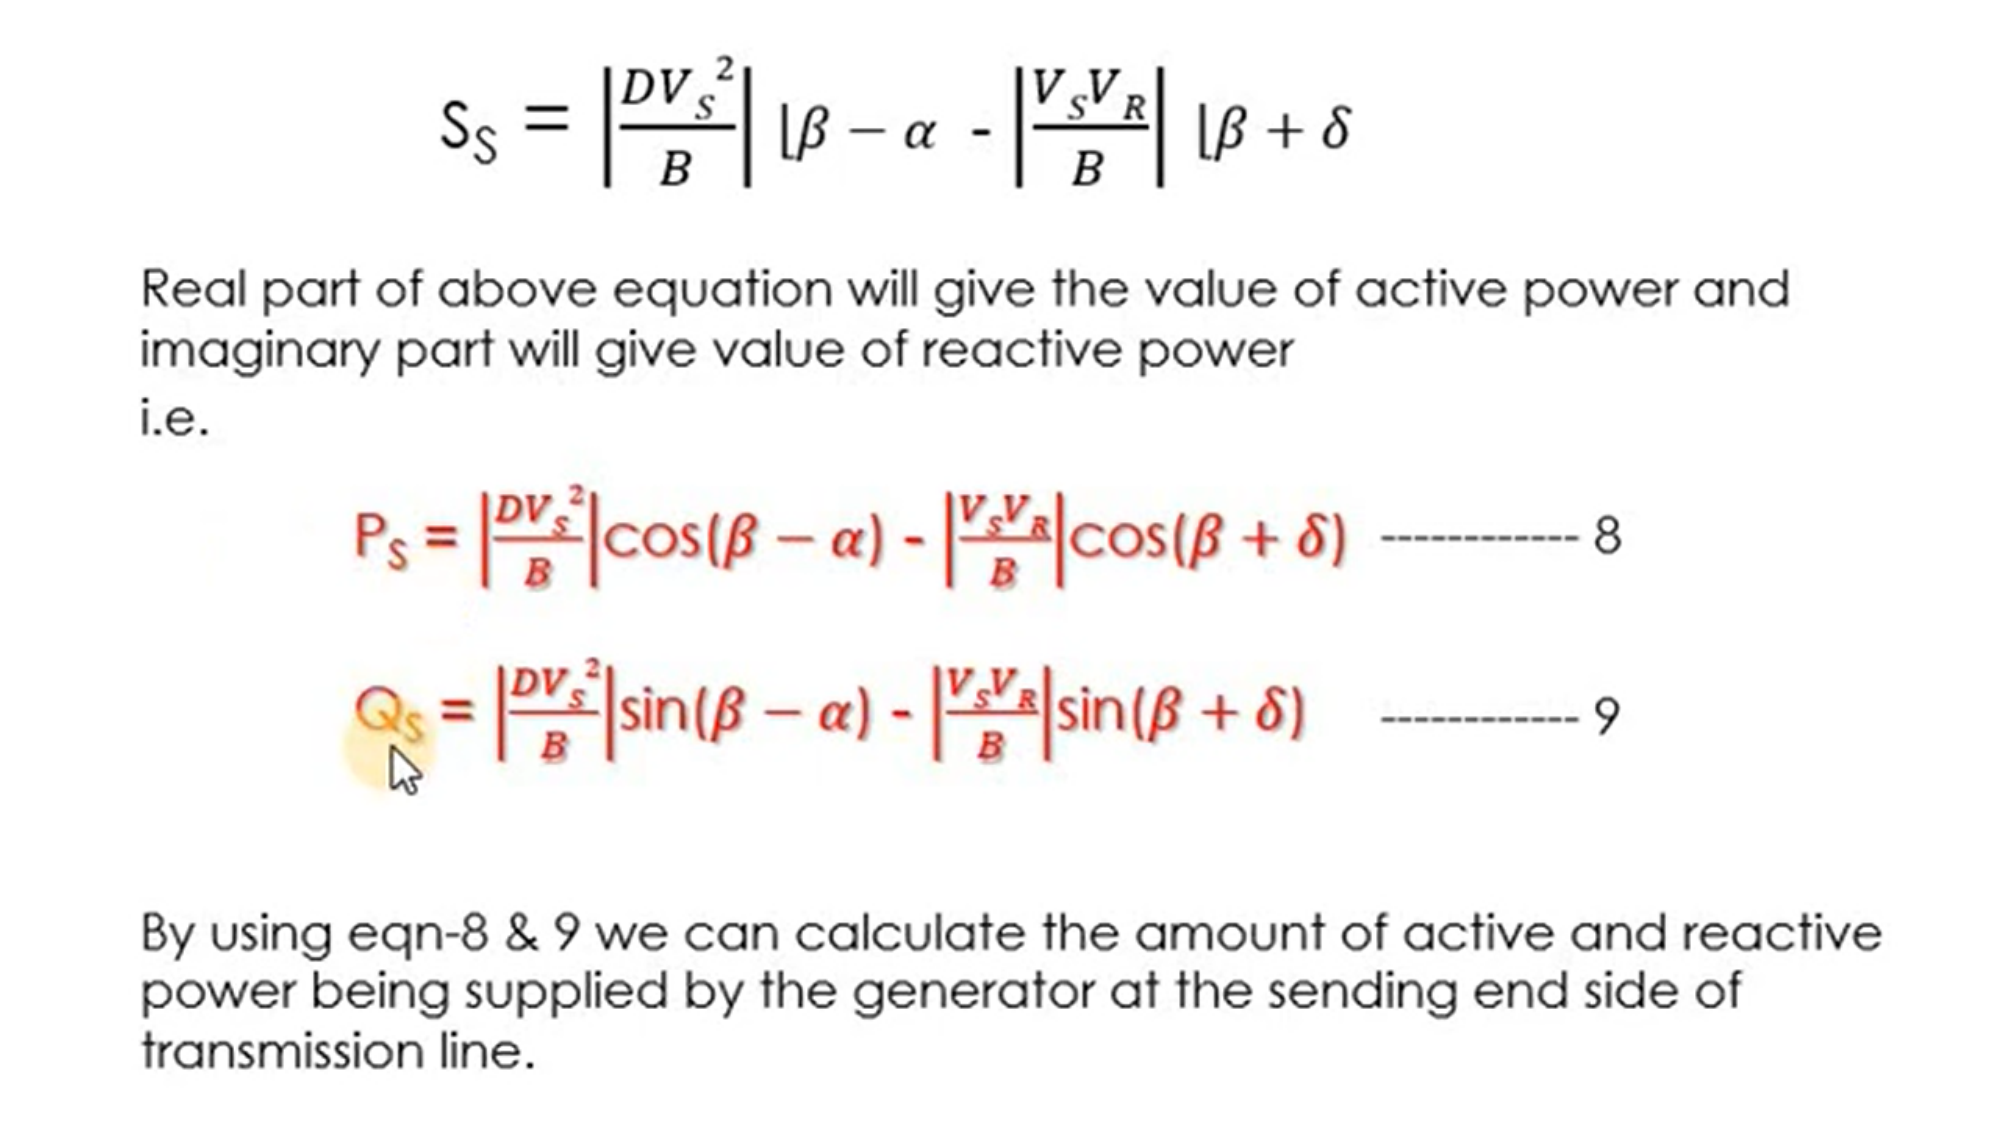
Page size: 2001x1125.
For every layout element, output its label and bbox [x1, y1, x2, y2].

picture [98, 30, 1902, 1095]
